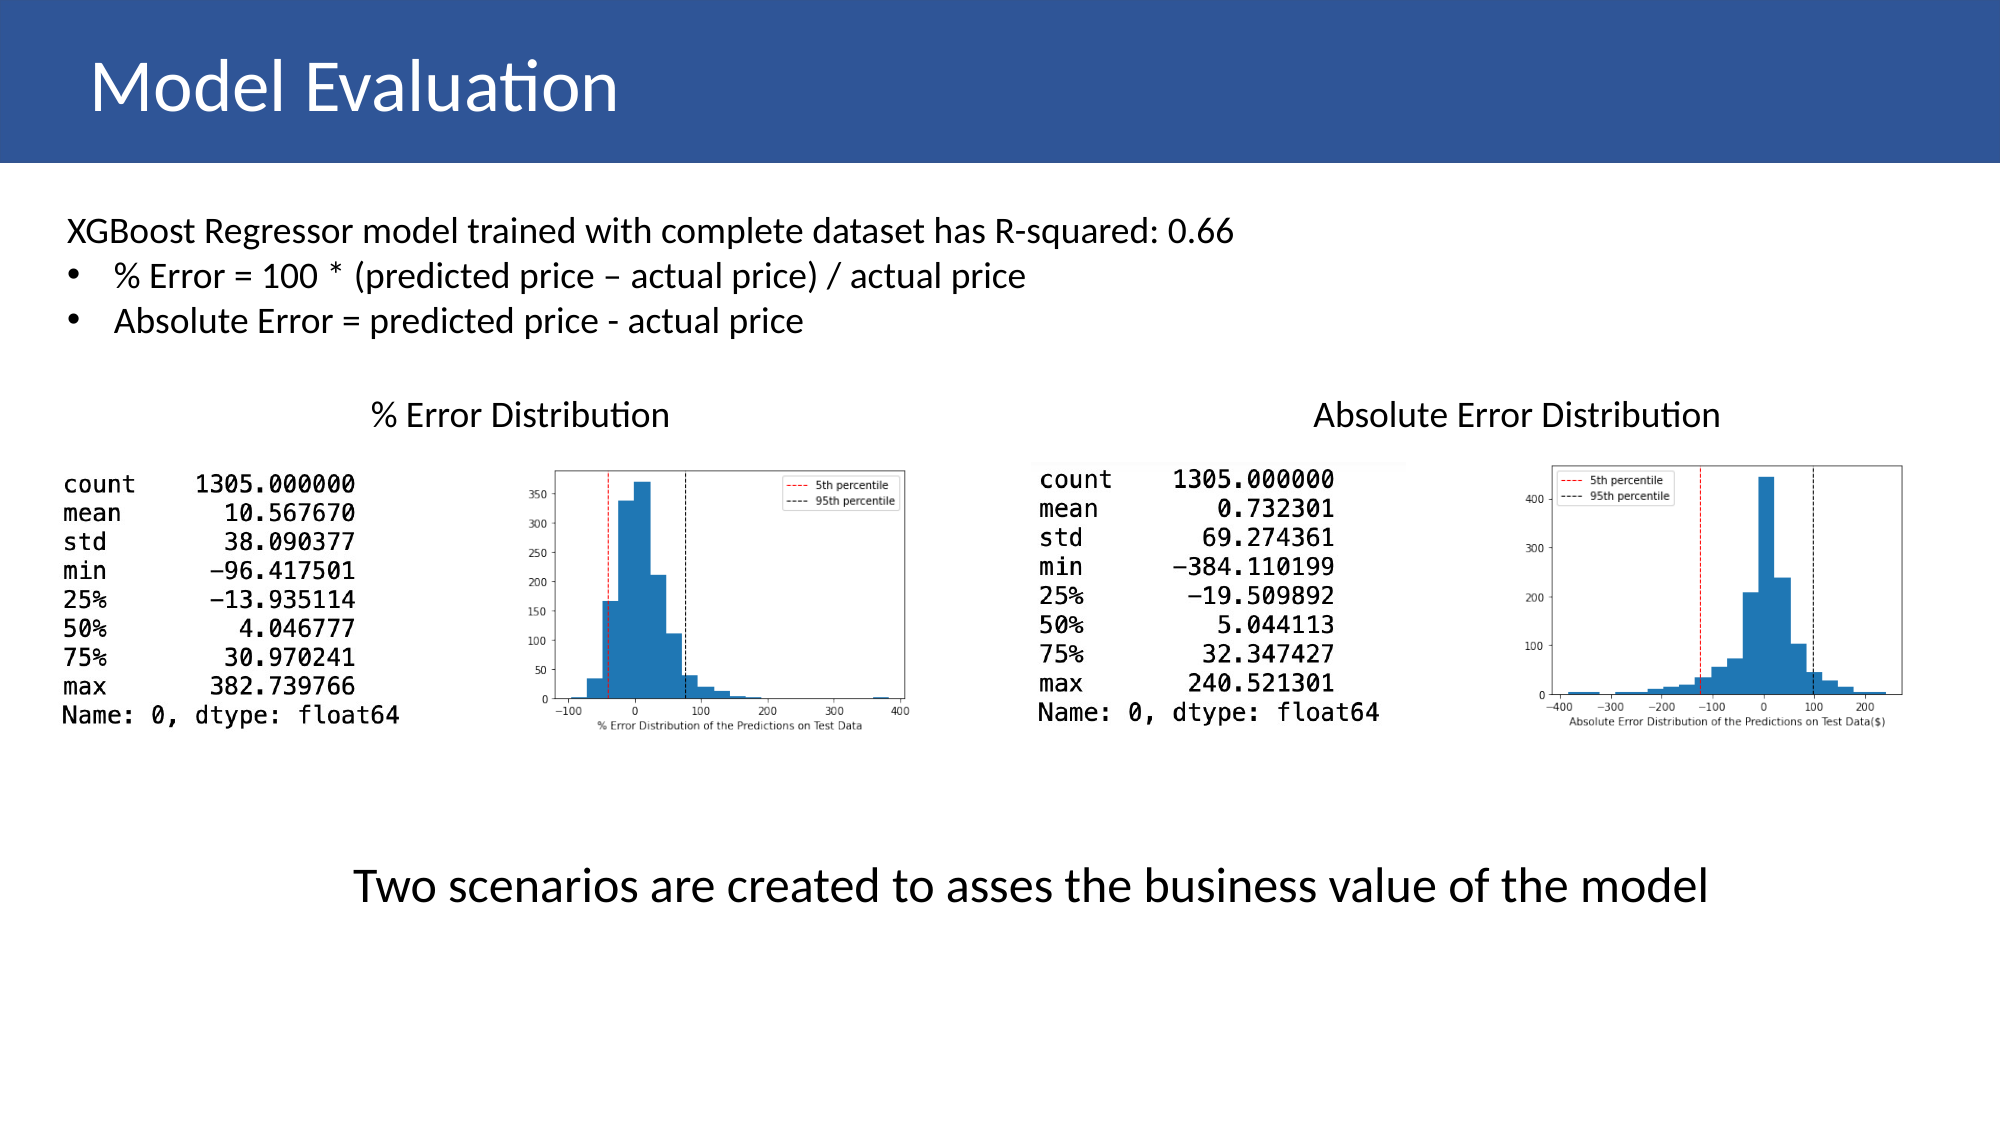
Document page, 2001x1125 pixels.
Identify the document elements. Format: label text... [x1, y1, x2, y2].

text_box Absolute Error Distribution [1285, 382, 1750, 443]
text_box XGBoost Regressor model trained with complete dataset has R-squared: 0.66 % Error = 100 * (predicted price – actual price) / actual price Absolute Error = predicted price - actual price [52, 198, 1909, 349]
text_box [1031, 459, 1909, 738]
text_box % Error Distribution [267, 382, 775, 443]
text_box Two scenarios are created to asses the business value of the model [338, 845, 1725, 921]
text_box Model Evaluation [0, 0, 2000, 163]
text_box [52, 464, 917, 739]
